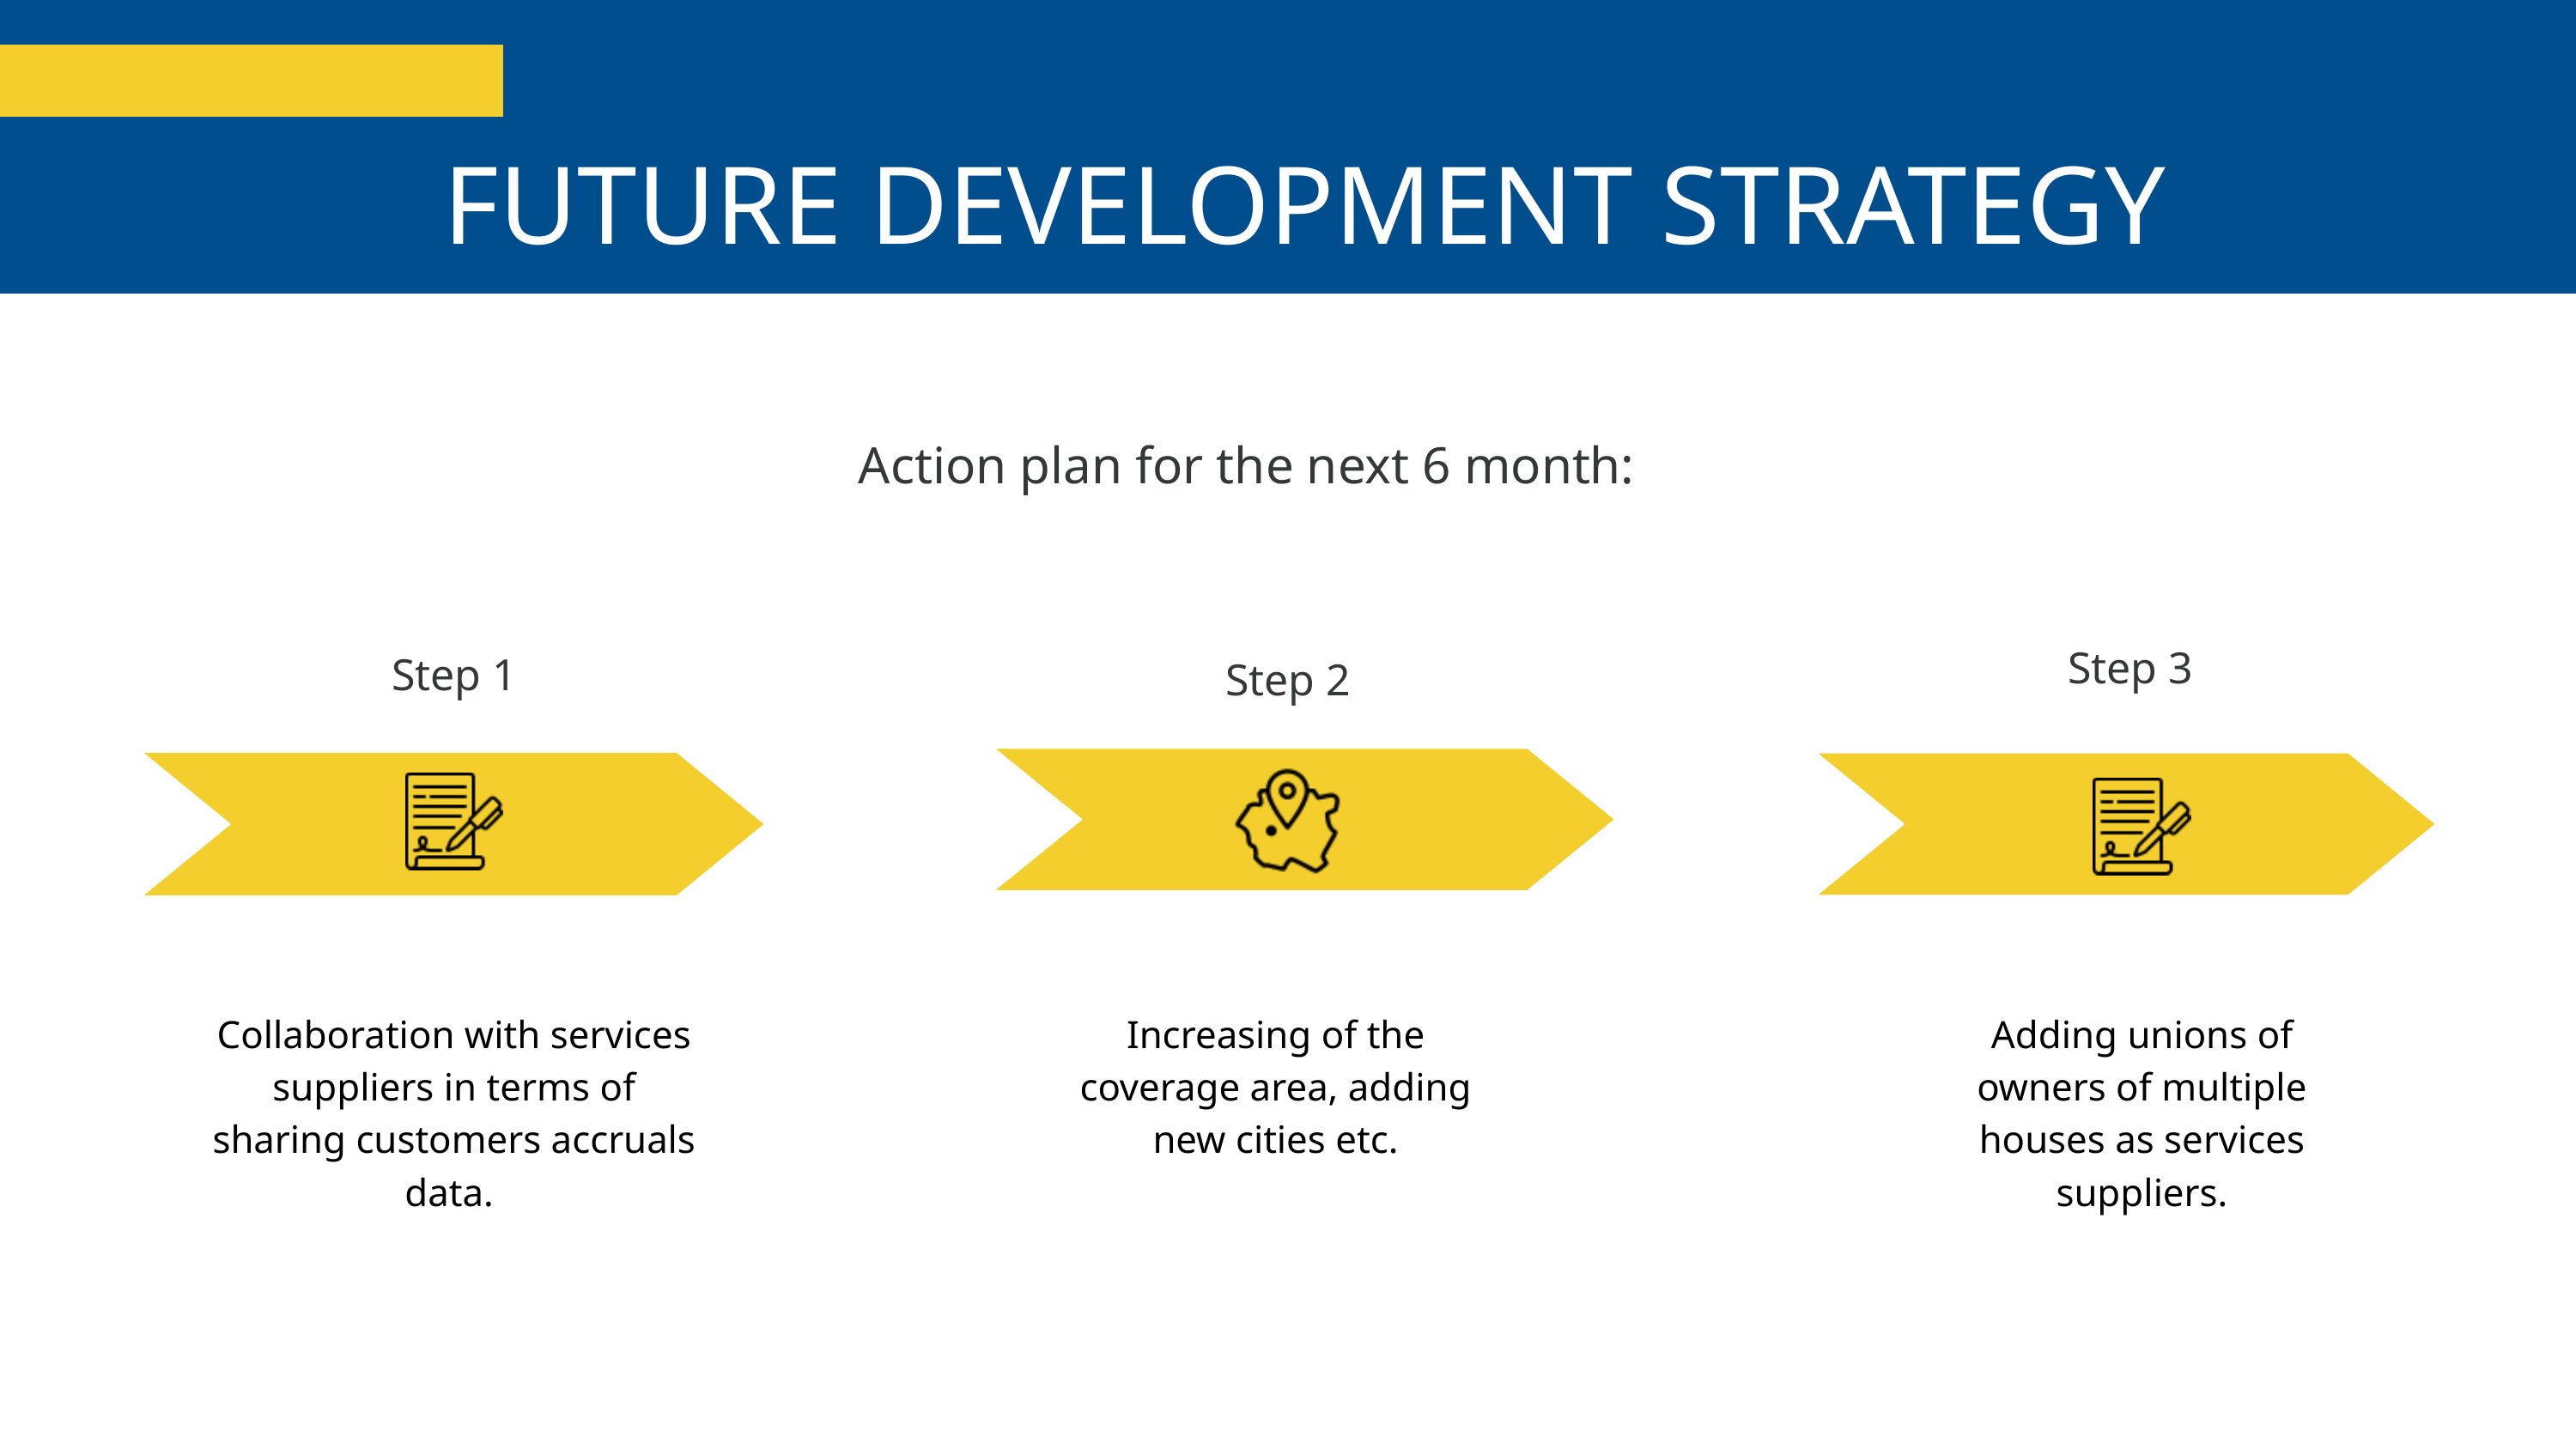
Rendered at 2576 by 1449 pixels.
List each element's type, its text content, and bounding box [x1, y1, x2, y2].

text_box Collaboration with services suppliers in terms of sharing customers accruals data. [206, 1003, 702, 1214]
picture [1234, 767, 1342, 876]
text_box Step 1 [256, 639, 653, 700]
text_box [1817, 752, 2436, 896]
text_box Adding unions of owners of multiple houses as services suppliers. [1927, 1003, 2357, 1214]
text_box Increasing of the coverage area, adding new cities etc. [1060, 1003, 1491, 1161]
text_box Step 2 [1090, 644, 1486, 705]
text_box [994, 748, 1615, 891]
picture [405, 773, 504, 871]
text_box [143, 752, 765, 896]
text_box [0, 0, 2576, 294]
text_box Action plan for the next 6 month: [212, 433, 2281, 494]
text_box Step 3 [1932, 632, 2329, 693]
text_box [0, 44, 504, 118]
picture [2093, 778, 2191, 876]
